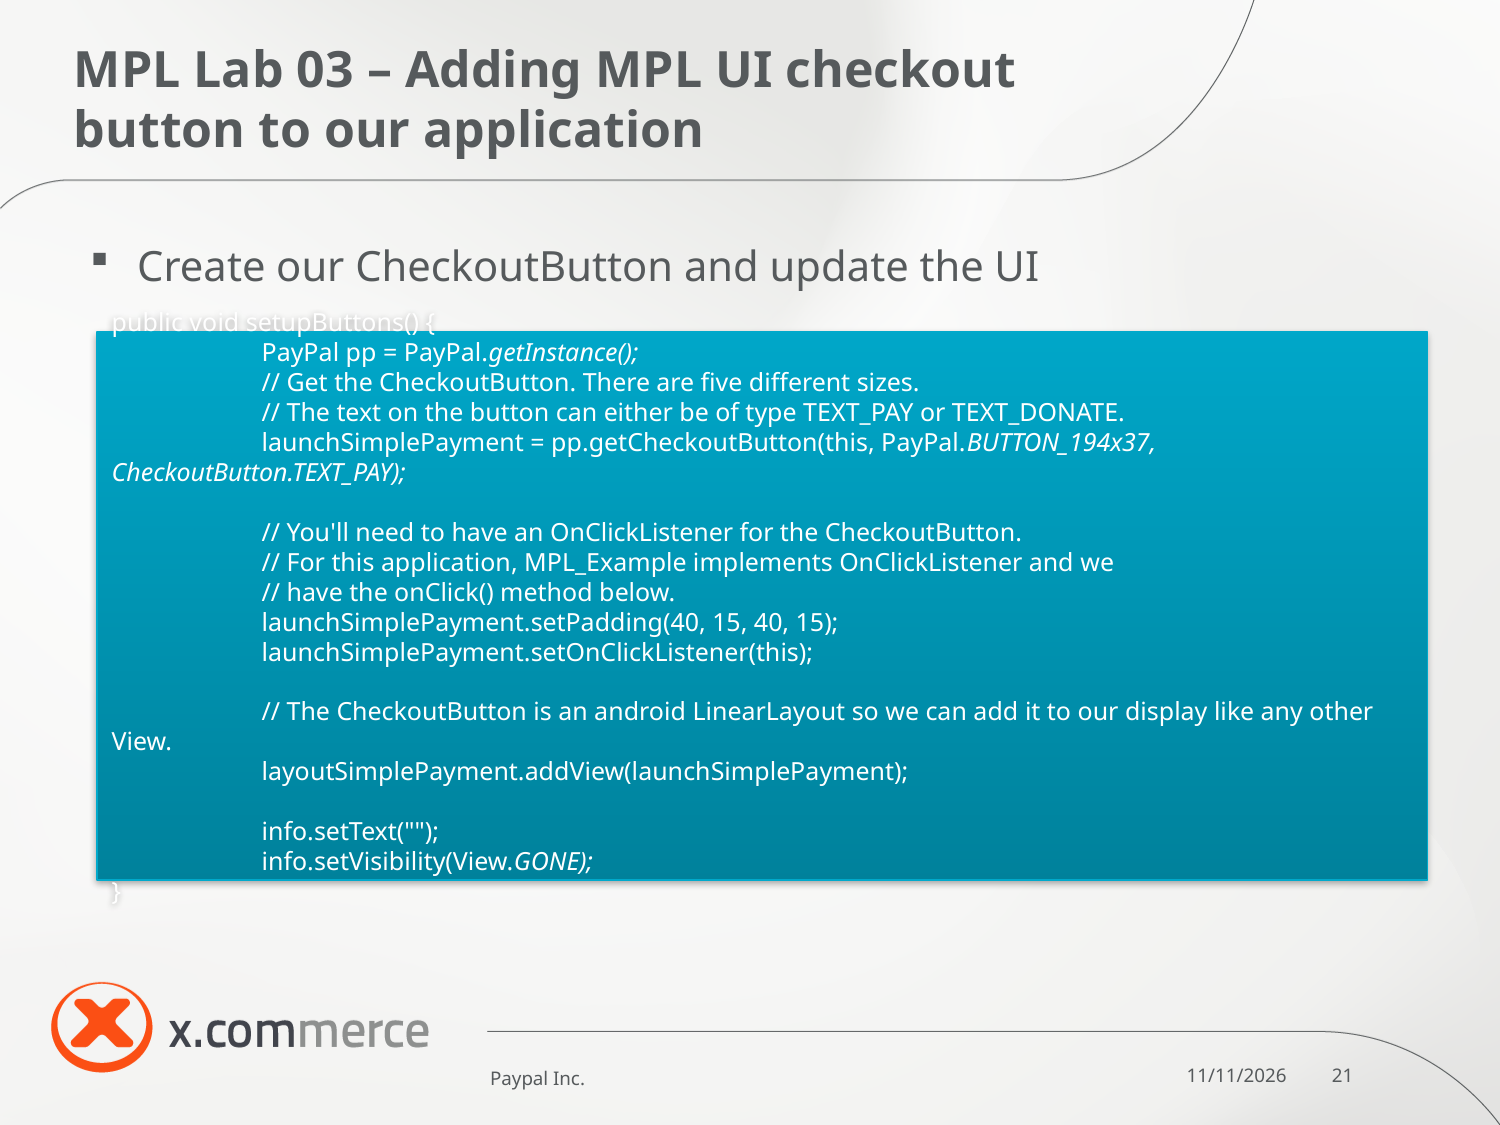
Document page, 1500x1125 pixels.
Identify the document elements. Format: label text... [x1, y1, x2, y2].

footer Paypal Inc. [475, 1062, 951, 1097]
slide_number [1096, 1062, 1299, 1097]
picture [0, 0, 1500, 1125]
title MPL Lab 03 – Adding MPL UI checkout button to our application [58, 35, 1170, 160]
text_box public void setupButtons() { PayPal pp = PayPal.getInstance(); // Get the CheckoutButton. There are five different sizes. // The text on the button can either be of type TEXT_PAY or TEXT_DONATE. launchSimplePayment = pp.getCheckoutButton(this, PayPal.BUTTON_194x37, CheckoutButton.TEXT_PAY); // You'll need to have an OnClickListener for the CheckoutButton. // For this application, MPL_Example implements OnClickListener and we // have the onClick() method below. launchSimplePayment.setPadding(40, 15, 40, 15); launchSimplePayment.setOnClickListener(this); // The CheckoutButton is an android LinearLayout so we can add it to our display like any other View. layoutSimplePayment.addView(launchSimplePayment); info.setText(""); info.setVisibility(View.GONE); } [96, 331, 1428, 881]
slide_number 21 [1299, 1062, 1369, 1097]
list Create our CheckoutButton and update the UI [75, 232, 1425, 950]
